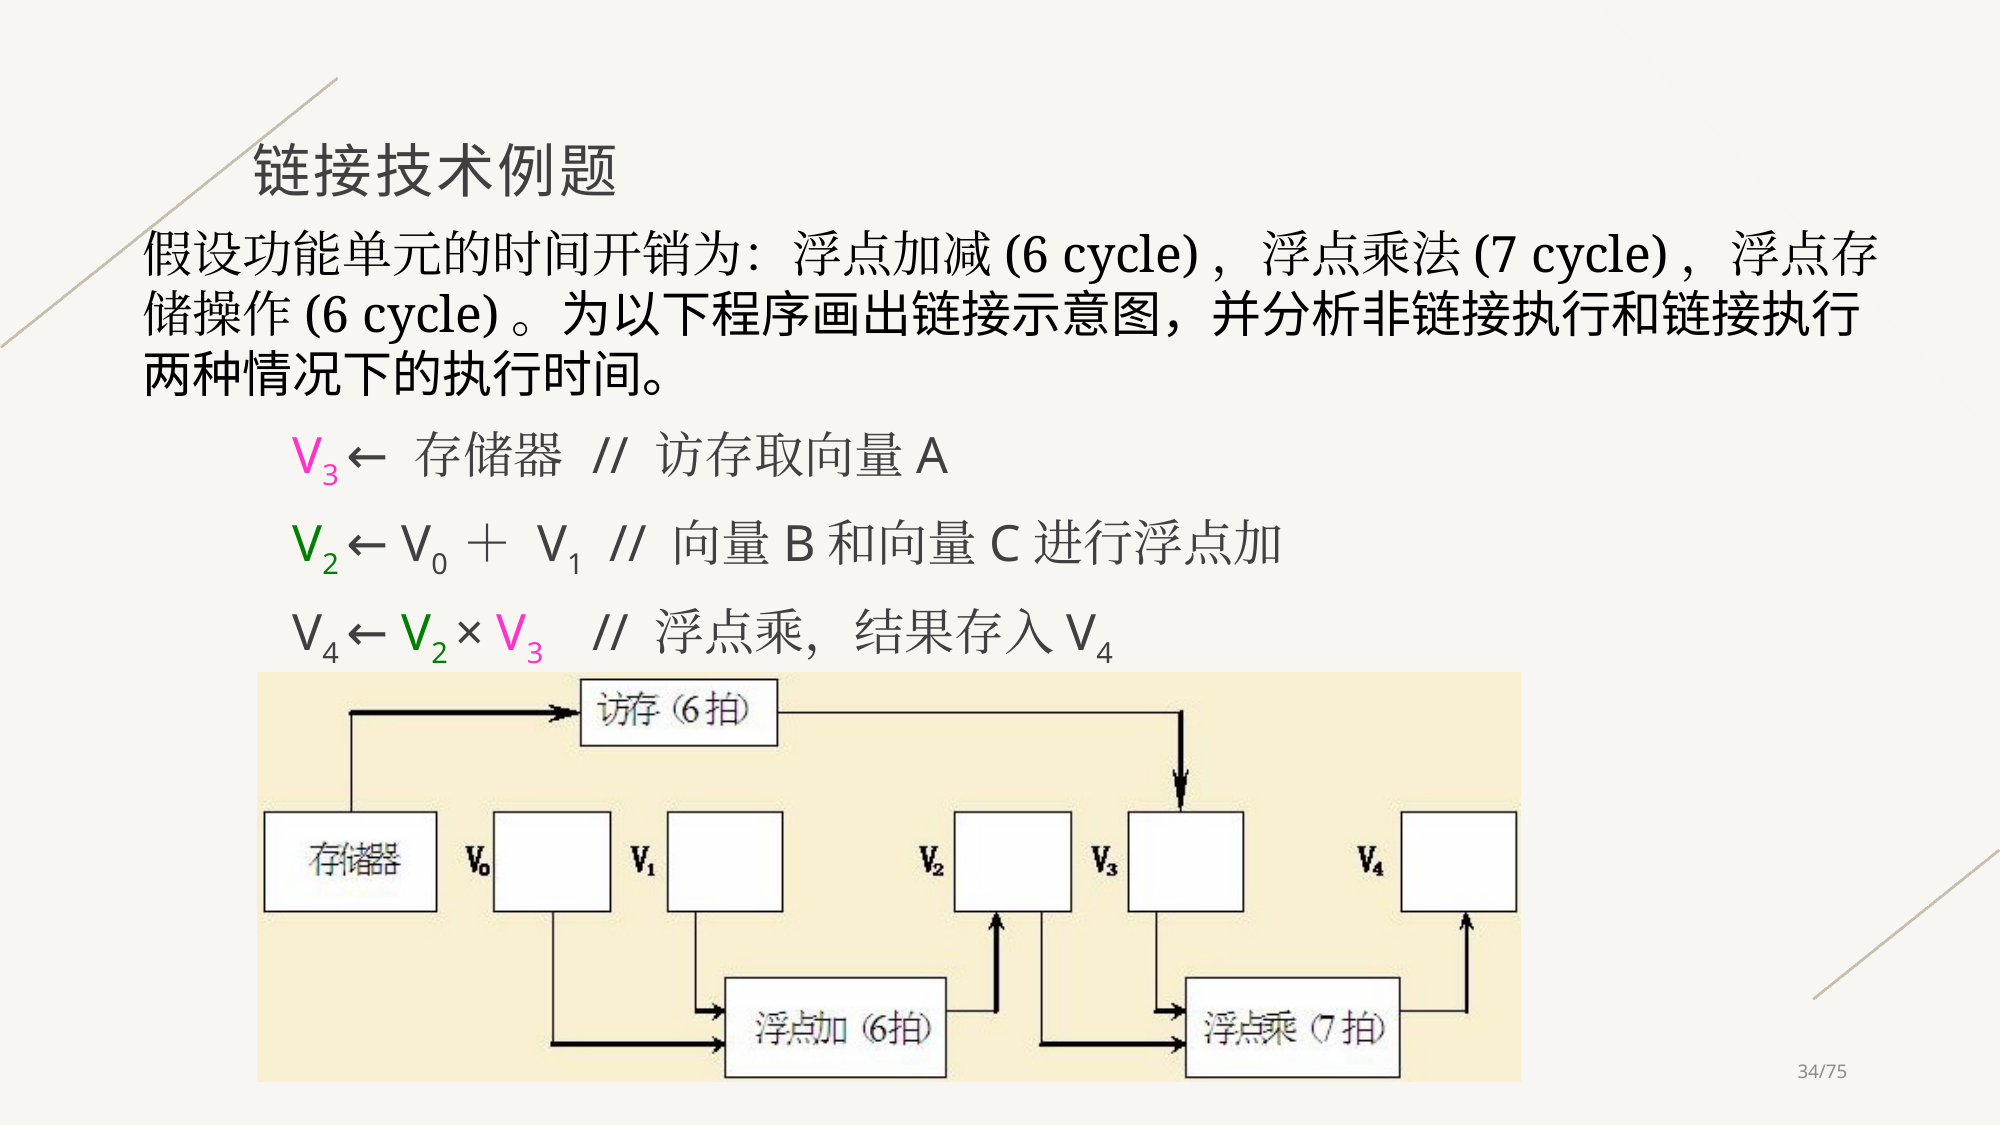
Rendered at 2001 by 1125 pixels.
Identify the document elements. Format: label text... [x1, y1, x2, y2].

picture [1812, 849, 2000, 1000]
picture [0, 77, 338, 348]
picture [257, 672, 1521, 1082]
title 链接技术例题 [237, 98, 1763, 215]
slide_number 34/75 [1412, 1042, 1863, 1103]
list 假设功能单元的时间开销为：浮点加减(6 cycle)，浮点乘法(7 cycle)，浮点存储操作(6 cycle)。为以下程序画出链接示意图，并分析非链接执行和链接执行两种情况下的执行时间。 V3 ← 存储器 // 访存取向量A V2 ← V0 ＋ V1 // 向量B和向量C进行浮点加 V4 ← V2 × V3 // 浮点乘，结果存入V4 [127, 215, 1924, 816]
